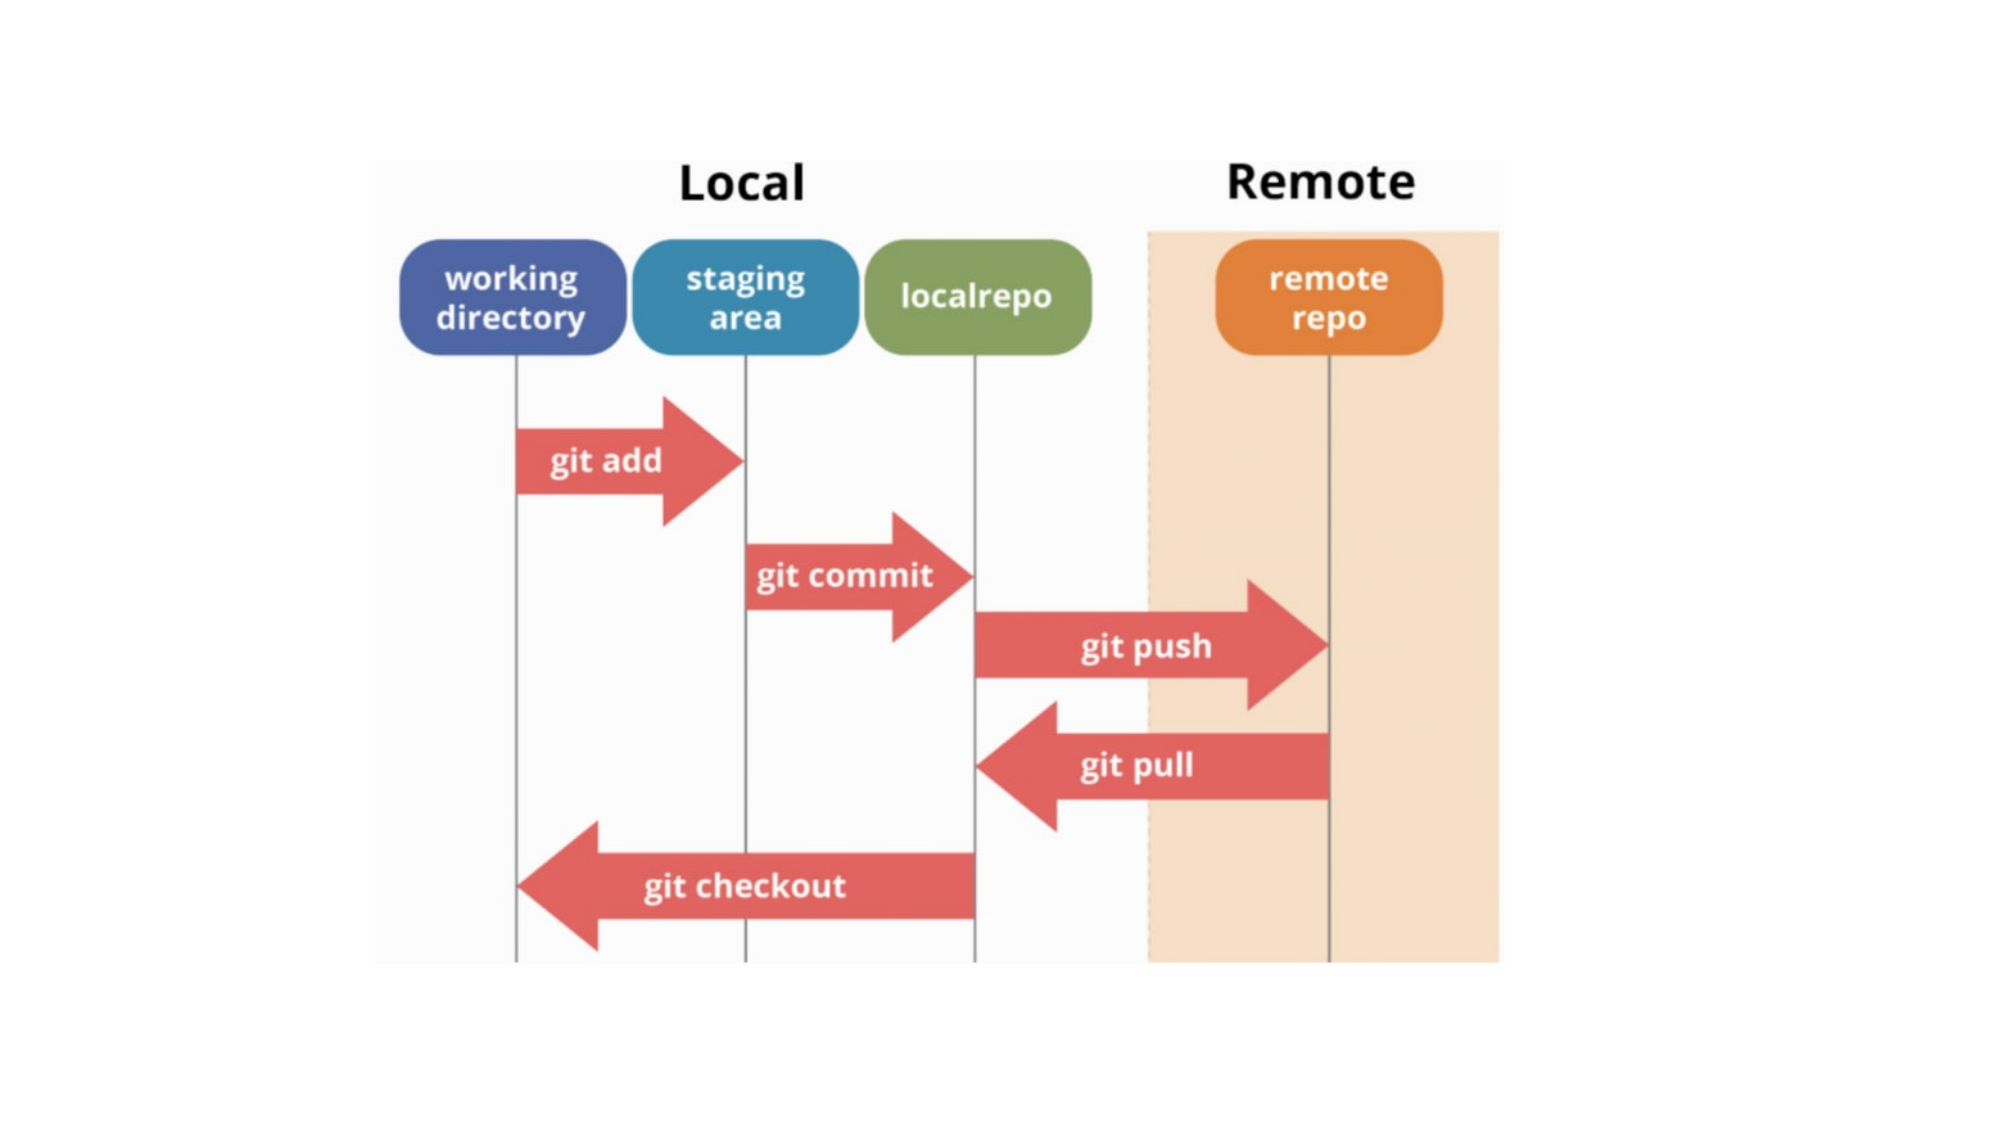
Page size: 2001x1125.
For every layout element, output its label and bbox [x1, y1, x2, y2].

picture [374, 161, 1505, 964]
